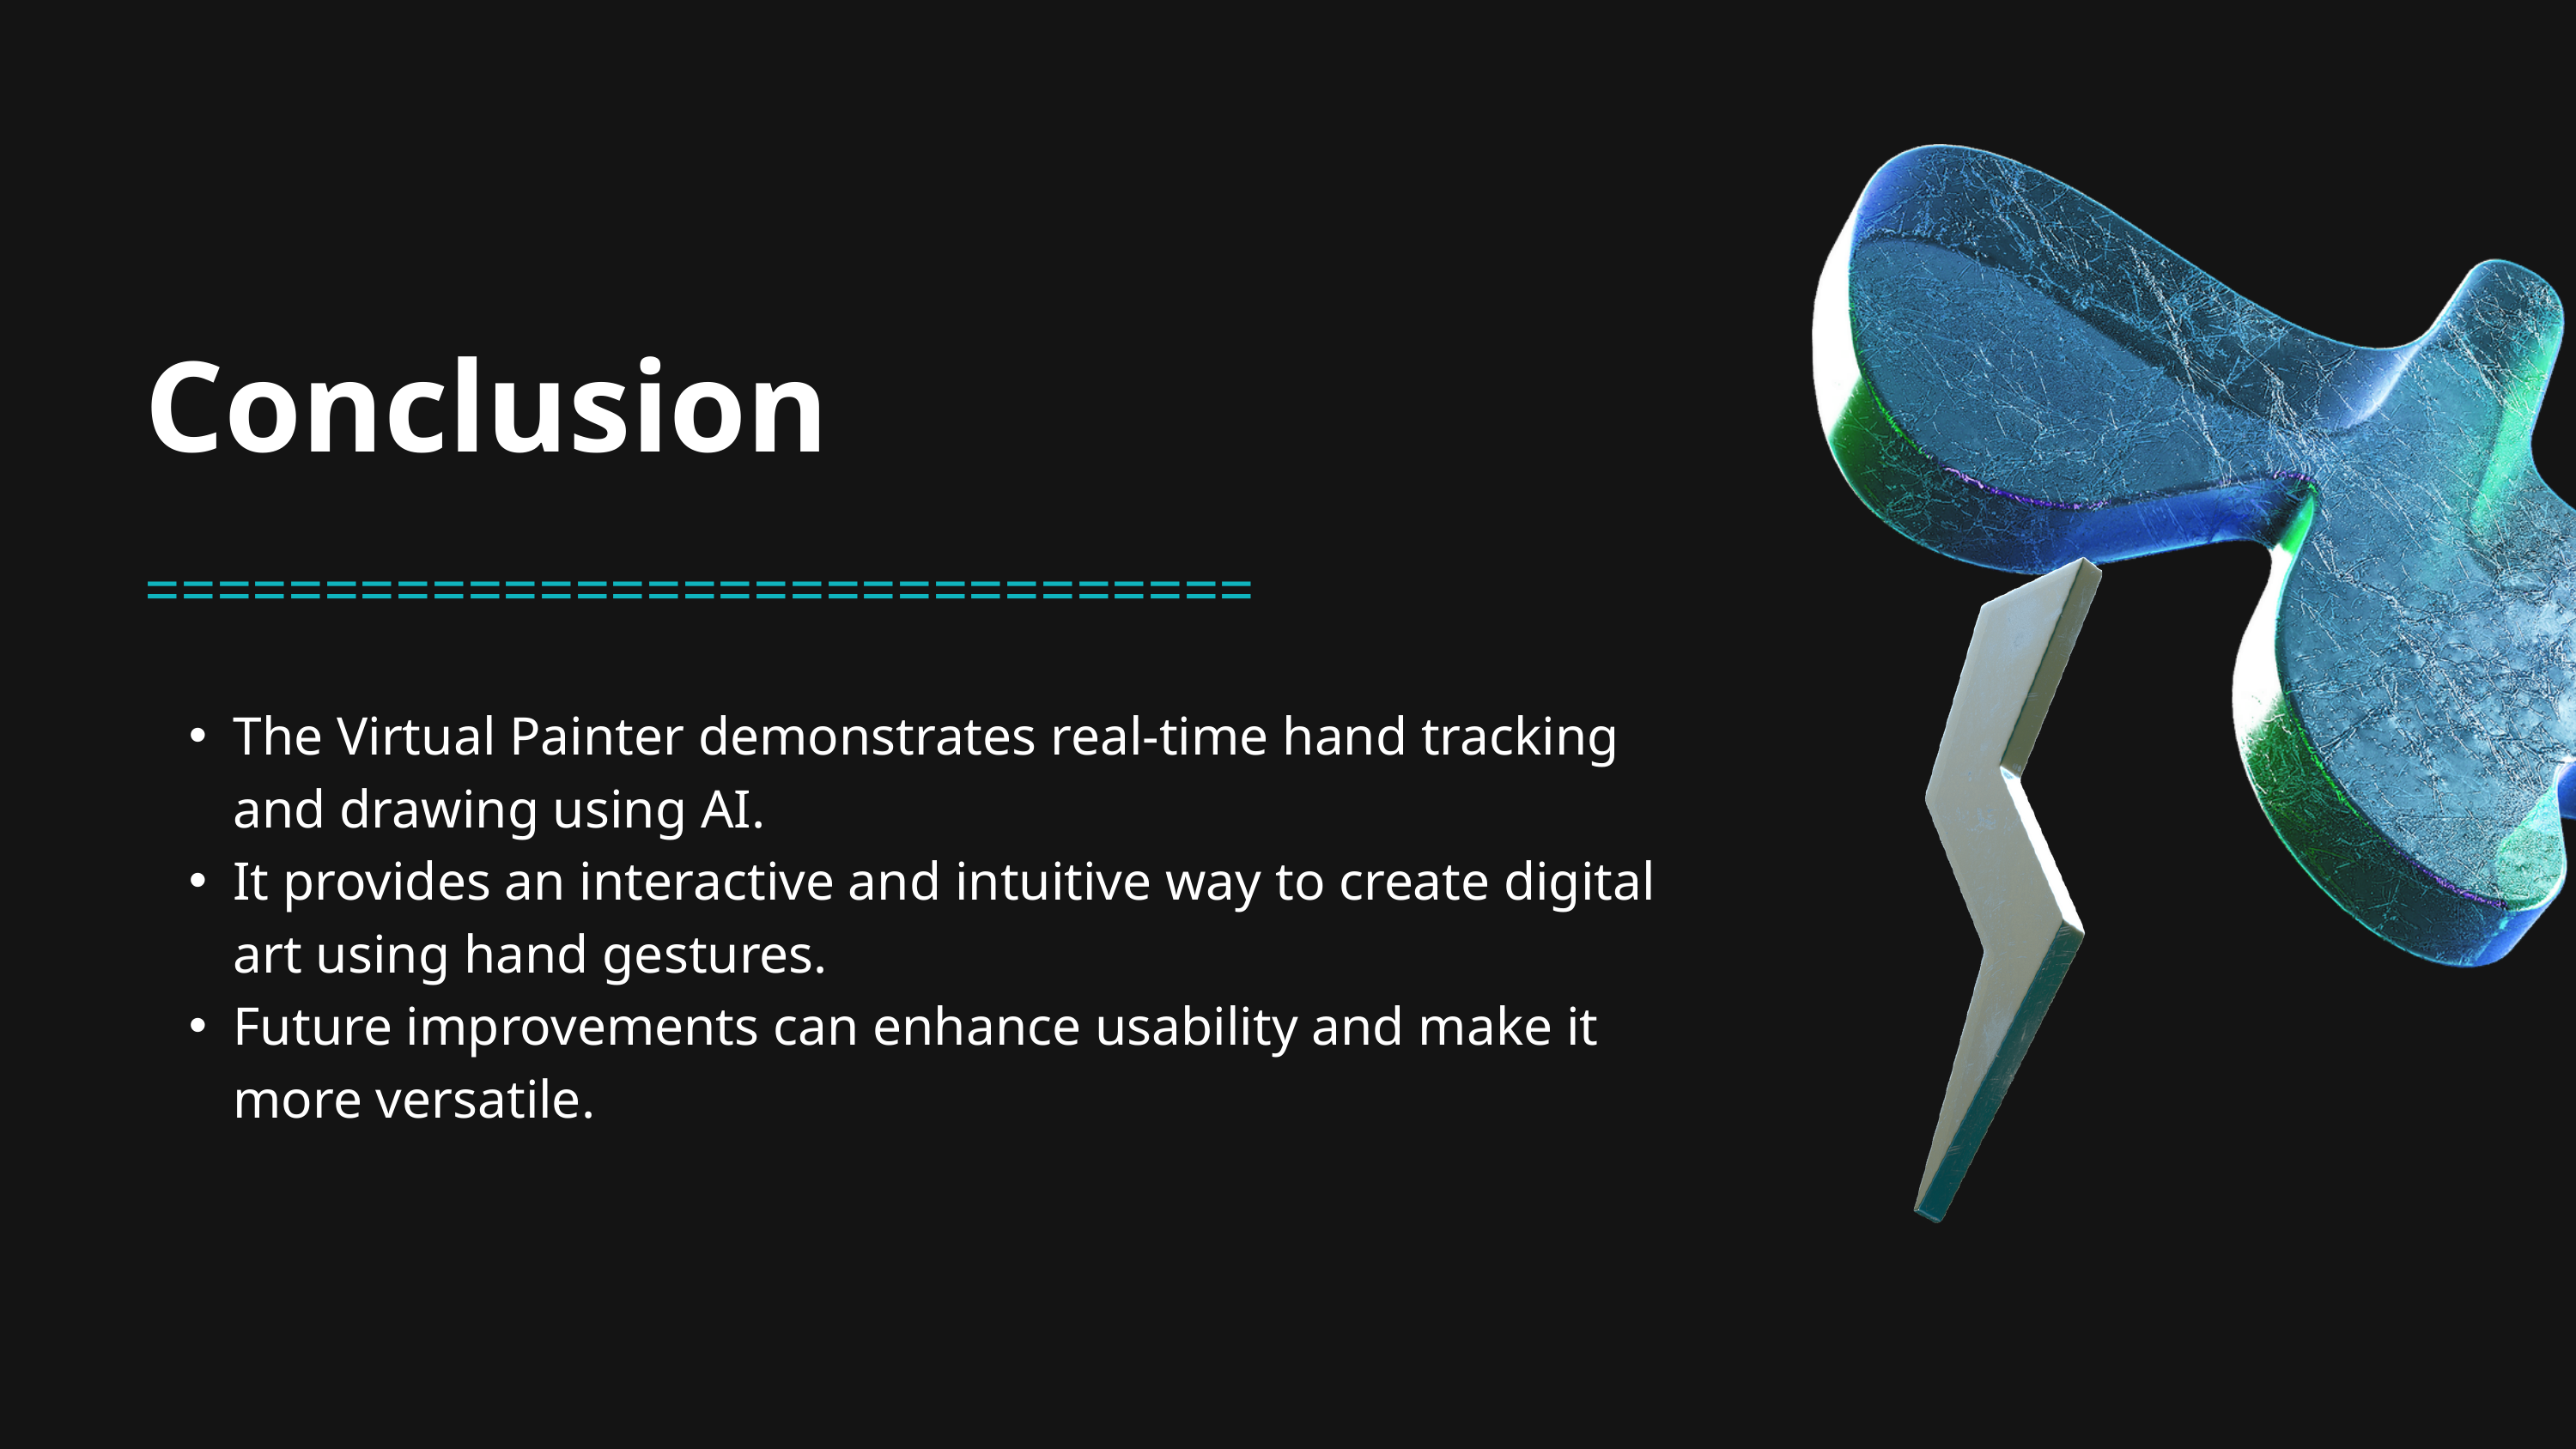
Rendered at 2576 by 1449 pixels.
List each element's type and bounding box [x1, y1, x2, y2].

text_box [144, 326, 1694, 1123]
text_box [1912, 556, 2103, 1223]
text_box [1812, 144, 2576, 968]
